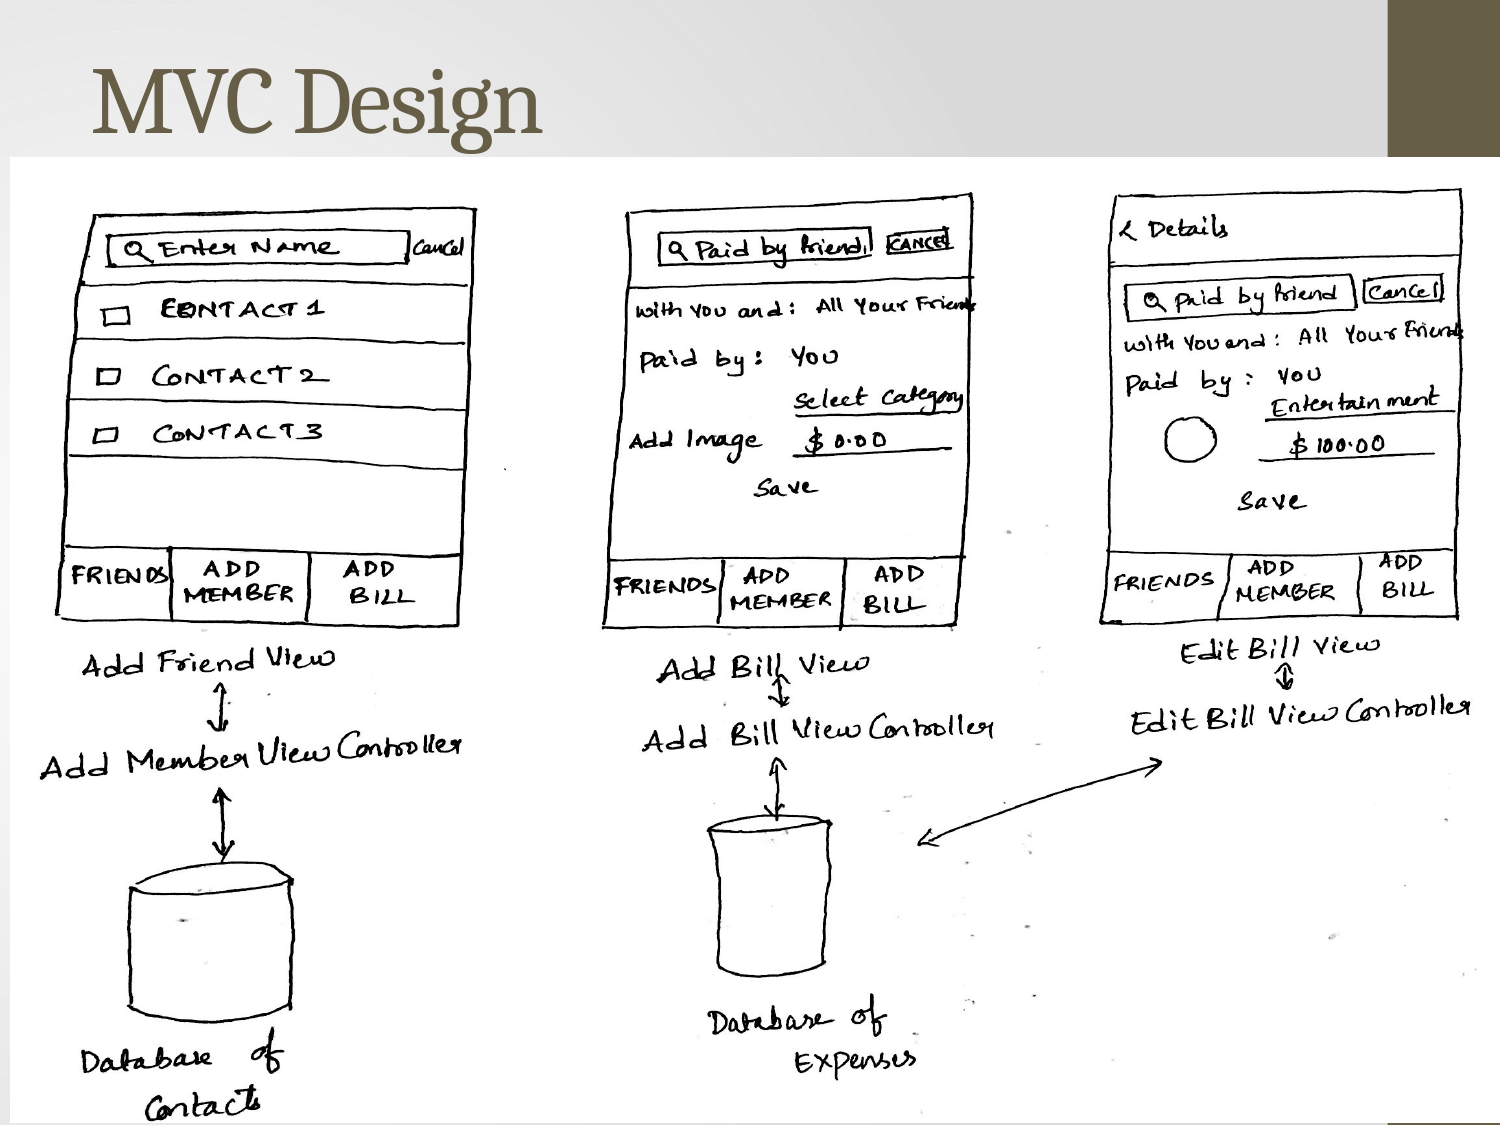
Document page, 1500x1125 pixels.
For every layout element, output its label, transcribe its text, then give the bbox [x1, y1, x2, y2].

title MVC Design [75, 1, 1325, 150]
picture [9, 157, 1500, 1124]
